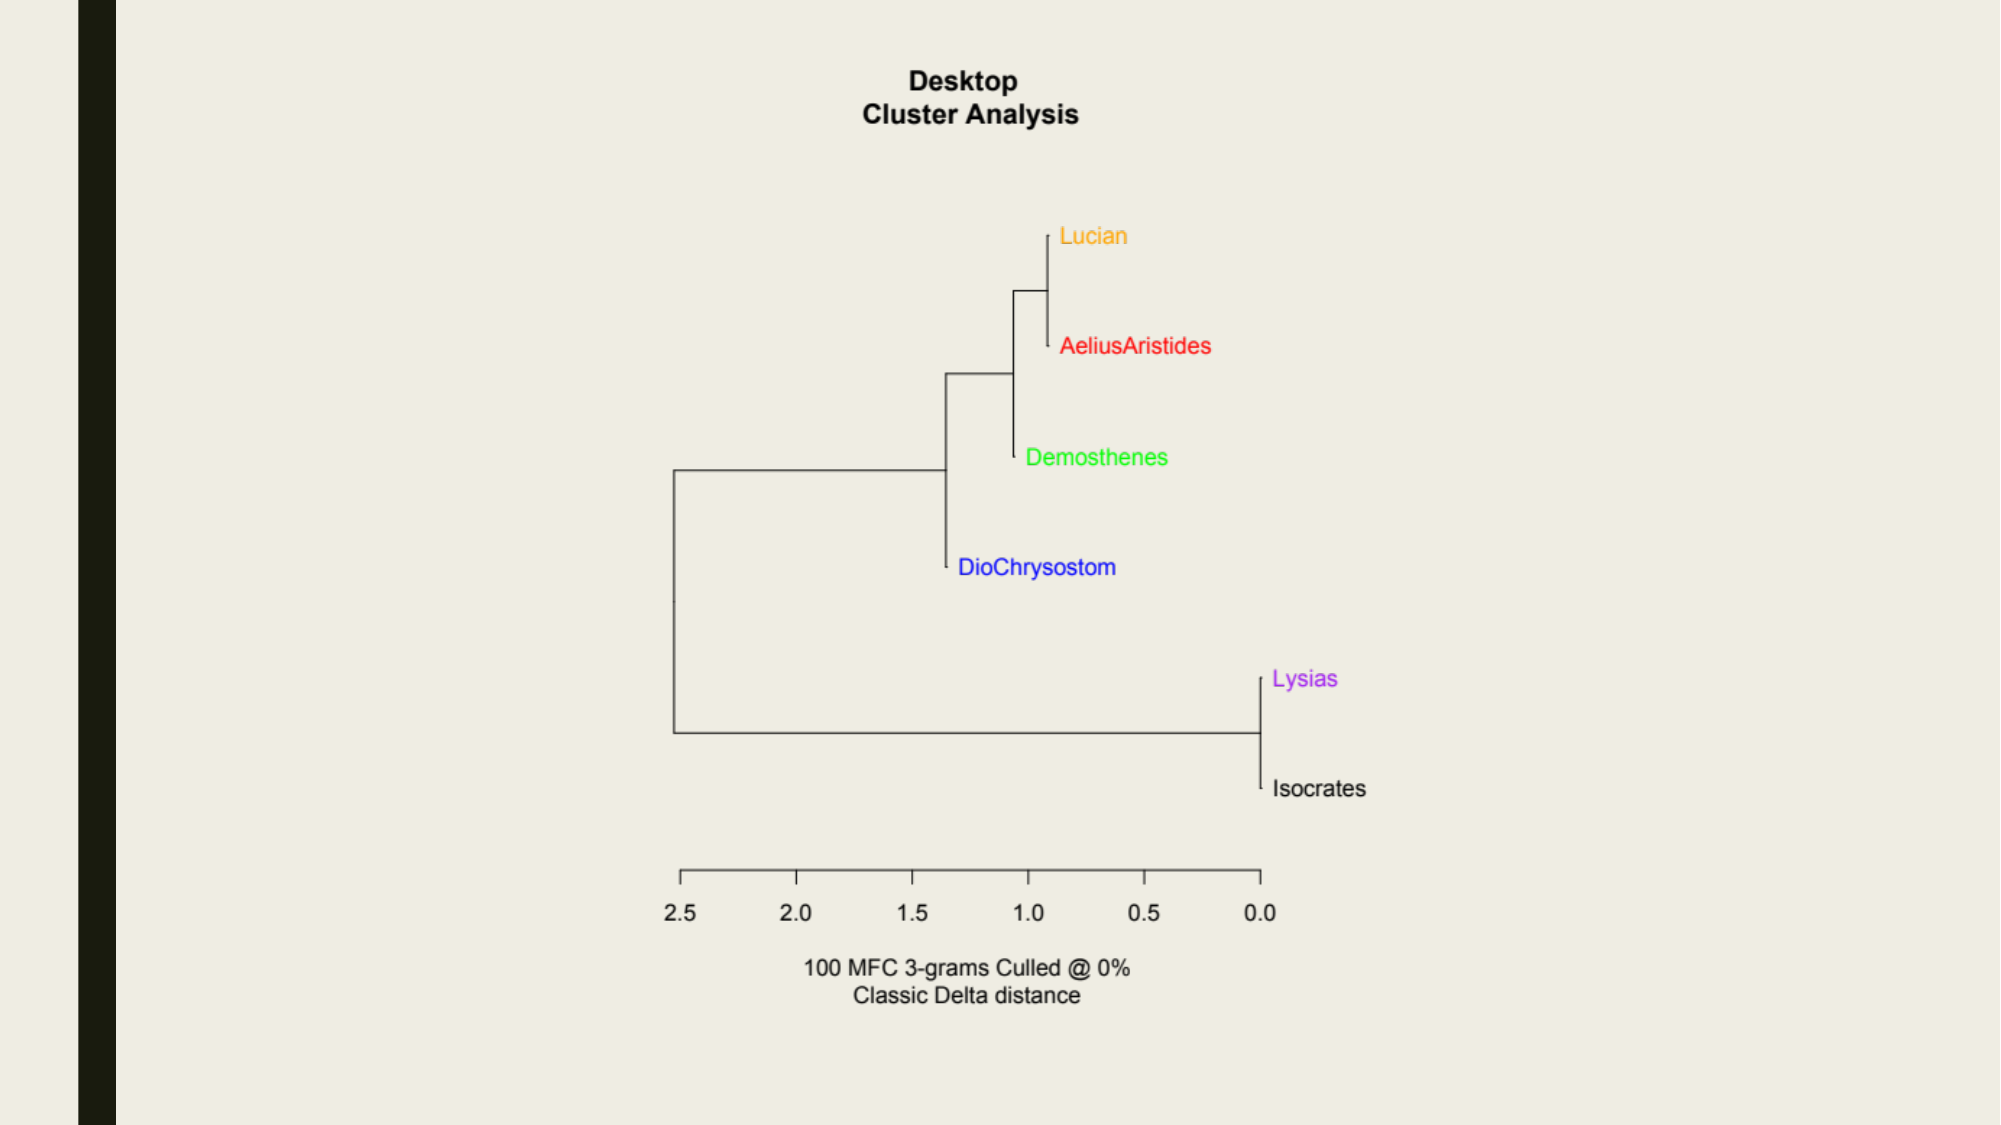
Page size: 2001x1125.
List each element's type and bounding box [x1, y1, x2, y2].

list [167, 40, 1877, 1009]
